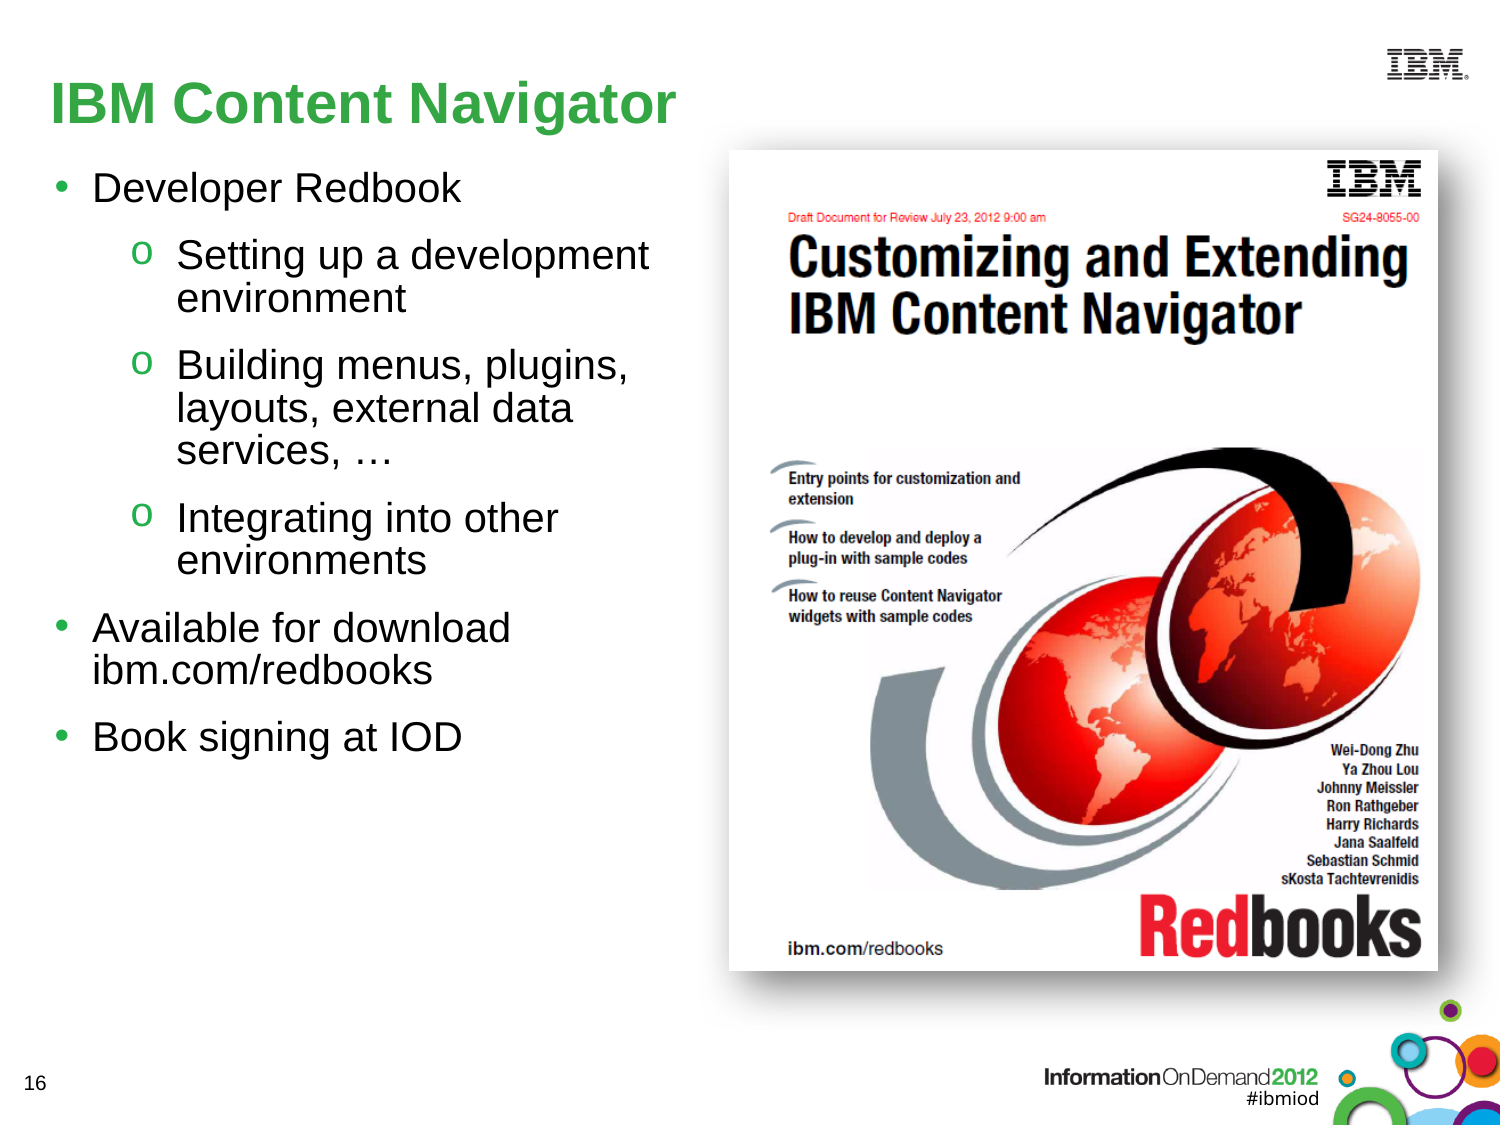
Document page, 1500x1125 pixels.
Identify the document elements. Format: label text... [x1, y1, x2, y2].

picture [728, 149, 1439, 971]
list Developer Redbook Setting up a development environment Building menus, plugins, layouts, external data services, … Integrating into other environments Available for download ibm.com/redbooks Book signing at IOD [39, 160, 678, 1046]
picture [1328, 997, 1500, 1125]
title IBM Content Navigator [34, 16, 1307, 144]
picture [1385, 47, 1470, 80]
picture [1042, 1065, 1318, 1085]
slide_number 15 [8, 1062, 222, 1102]
